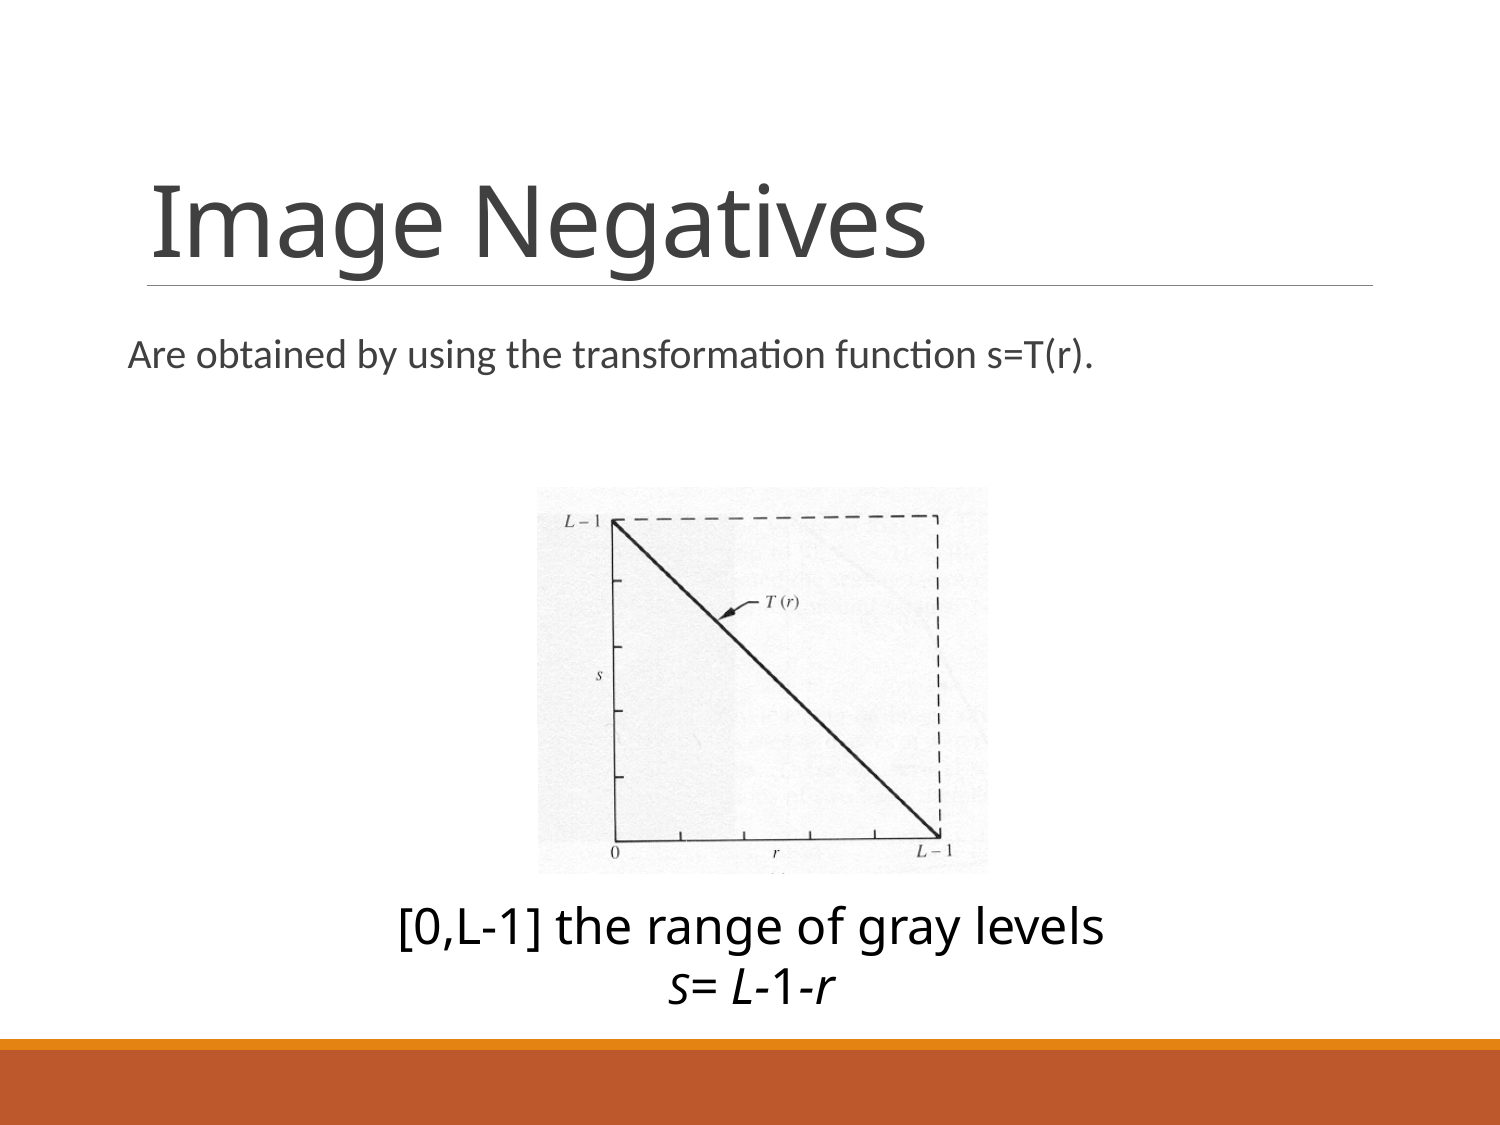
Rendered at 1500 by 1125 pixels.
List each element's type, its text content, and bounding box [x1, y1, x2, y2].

list Are obtained by using the transformation function s=T(r). [112, 324, 1388, 500]
text_box [0,L-1] the range of gray levels S= L-1-r [382, 887, 1121, 1023]
picture [536, 486, 988, 875]
title Image Negatives [135, 47, 1373, 285]
